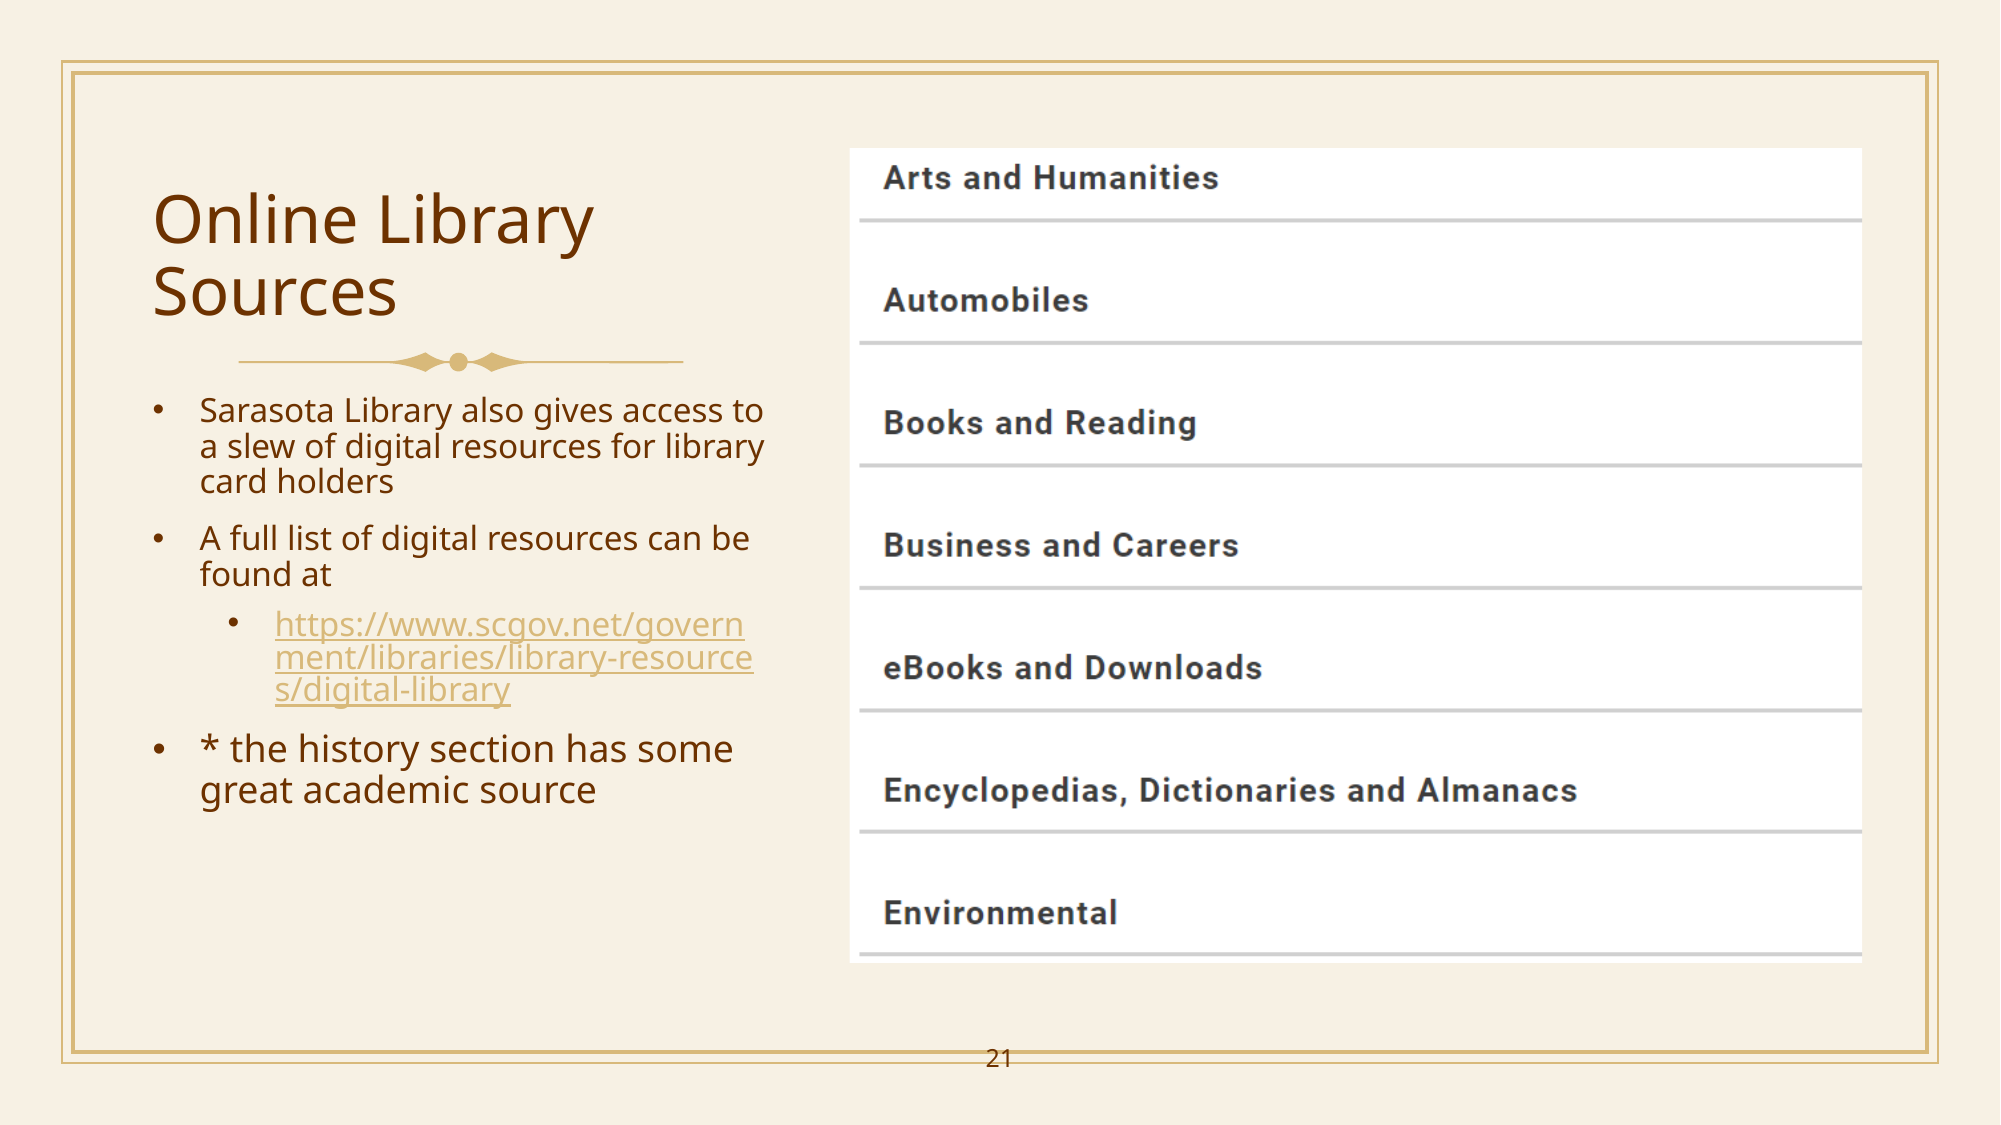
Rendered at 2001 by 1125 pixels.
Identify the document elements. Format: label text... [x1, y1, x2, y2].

title Online Library Sources [137, 148, 783, 338]
list Sarasota Library also gives access to a slew of digital resources for library card holders A full list of digital resources can be found at https://www.scgov.net/government/libraries/library-resources/digital-library * the history section has some great academic source [137, 386, 783, 963]
slide_number 21 [954, 1029, 1045, 1089]
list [849, 148, 1863, 963]
